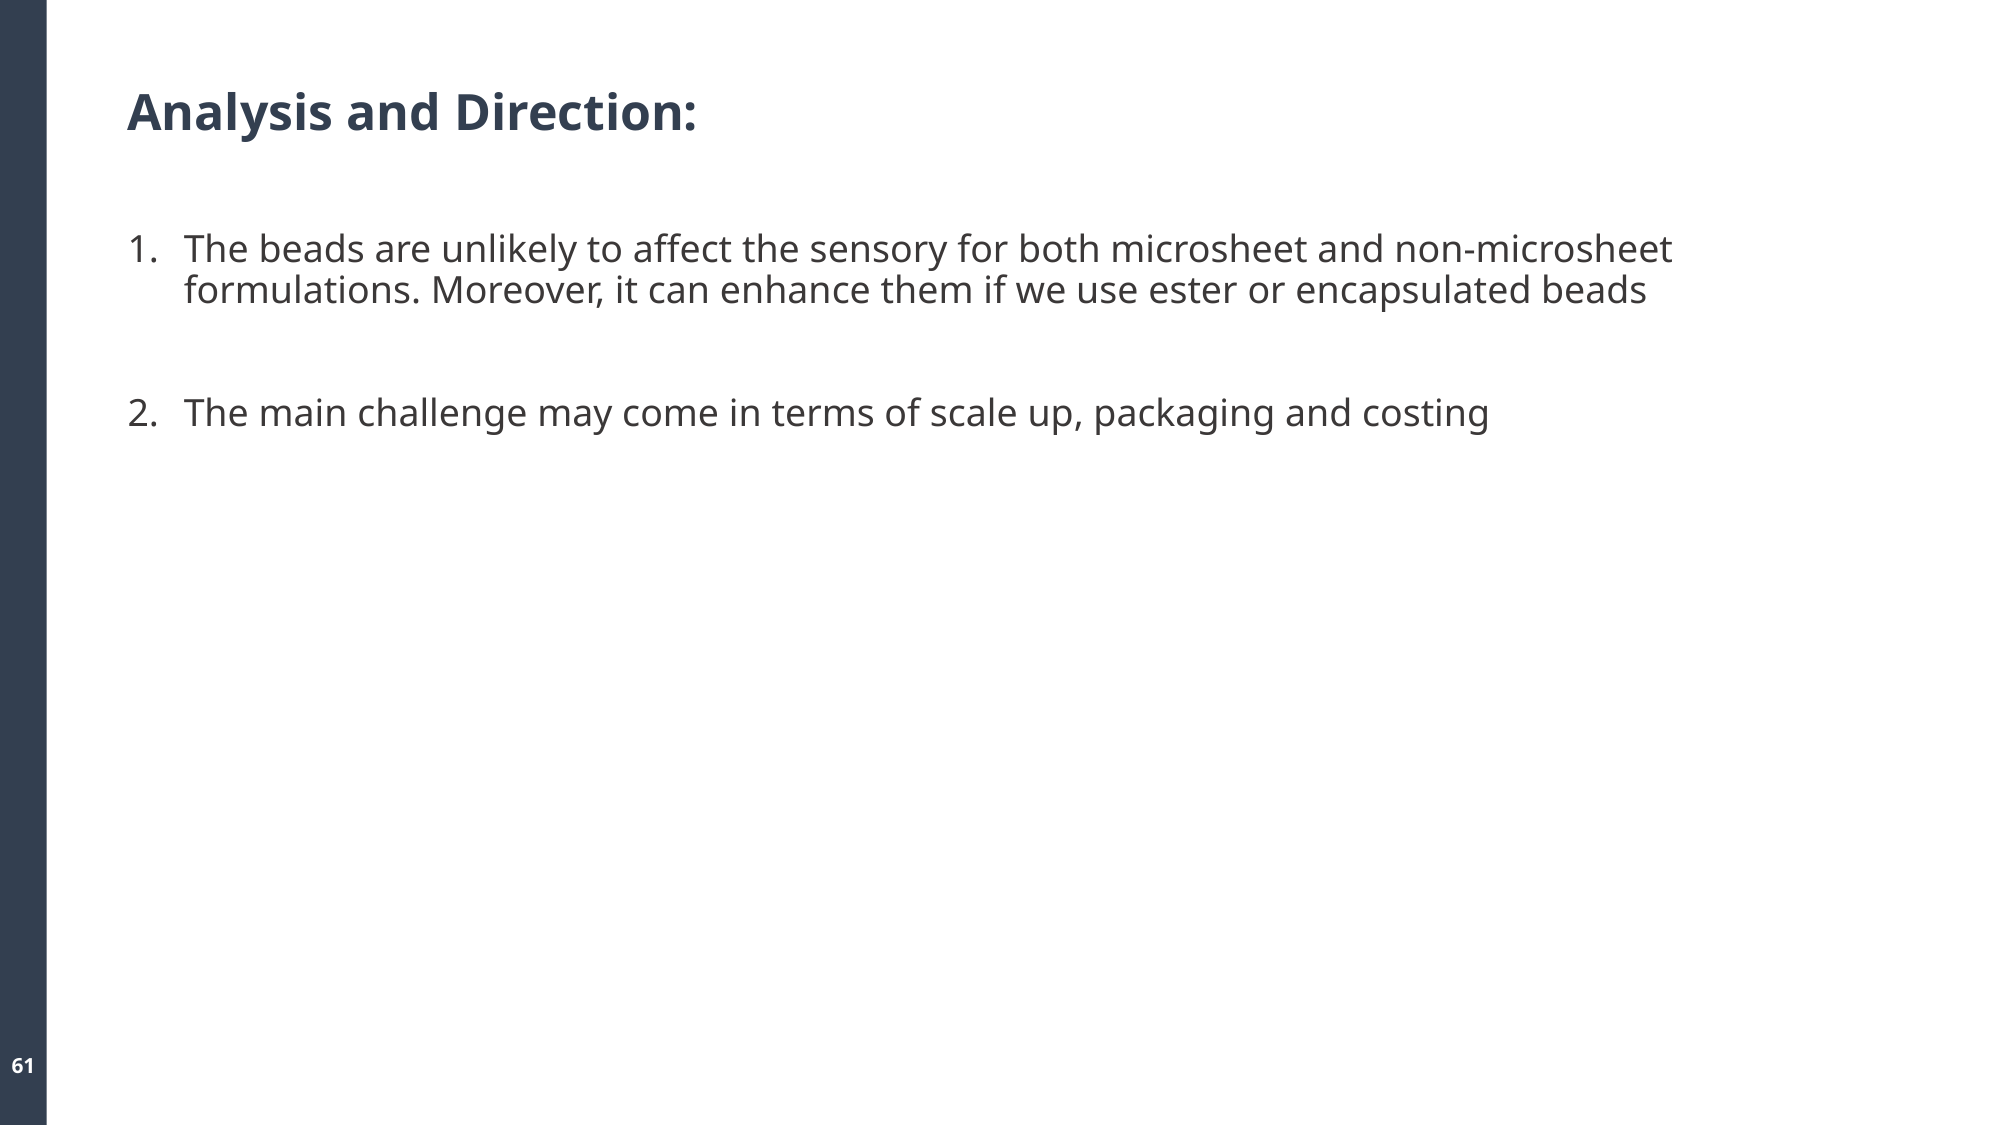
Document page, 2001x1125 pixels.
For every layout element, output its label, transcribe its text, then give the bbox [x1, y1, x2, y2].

list The beads are unlikely to affect the sensory for both microsheet and non-microsheet formulations. Moreover, it can enhance them if we use ester or encapsulated beads The main challenge may come in terms of scale up, packaging and costing [112, 223, 1888, 985]
title Analysis and Direction: [112, 80, 1888, 146]
